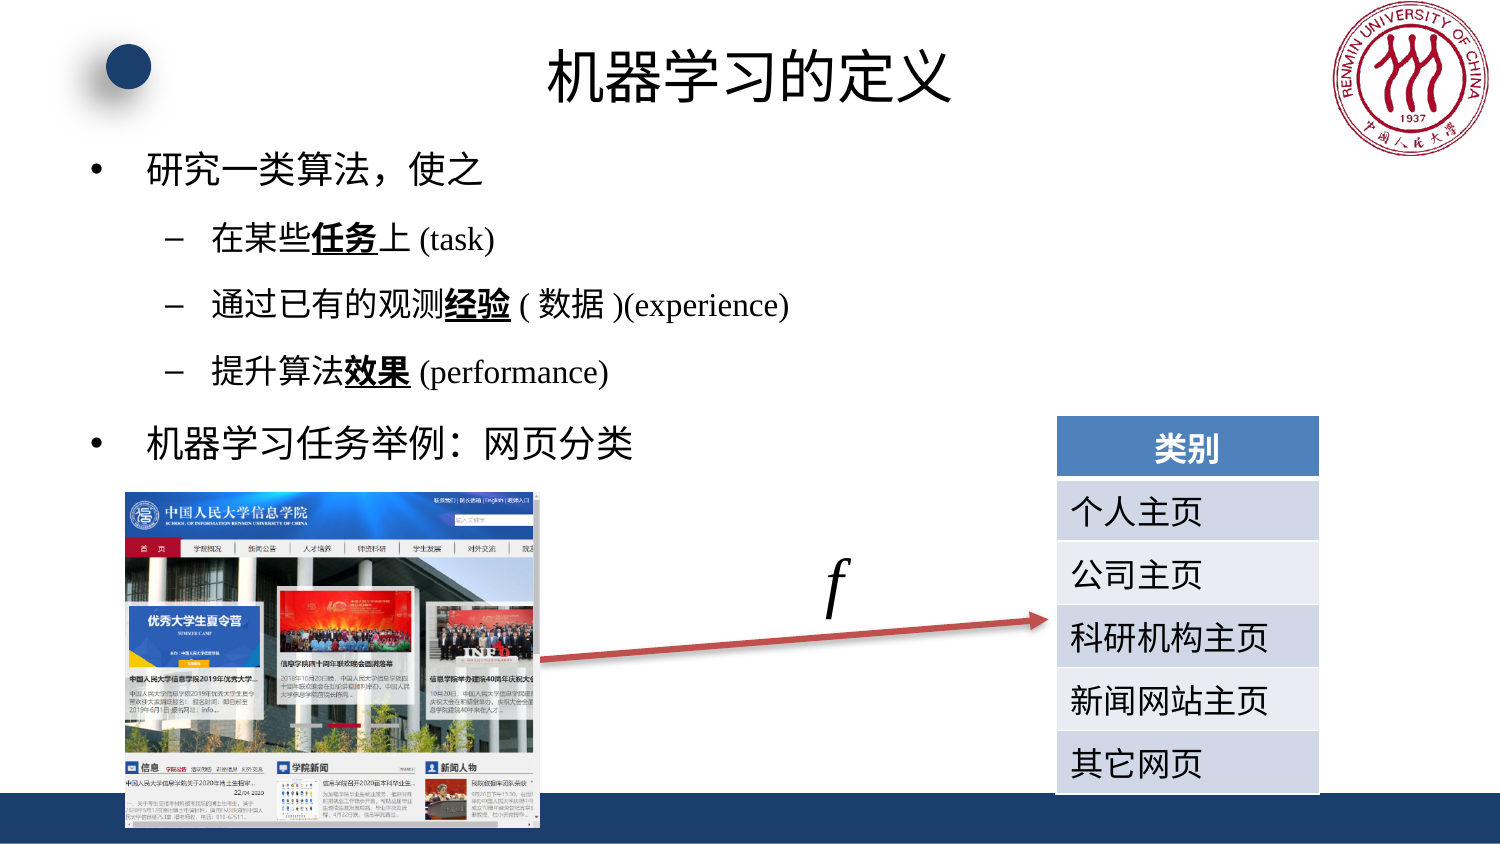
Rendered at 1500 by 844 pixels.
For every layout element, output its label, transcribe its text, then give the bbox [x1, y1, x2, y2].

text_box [544, 619, 1049, 661]
table_header 类别 [1057, 416, 1319, 476]
picture [1326, 0, 1500, 158]
list 研究一类算法，使之 在某些任务上(task) 通过已有的观测经验(数据)(experience) 提升算法效果(performance) 机器学习任务举例：网页分类 [75, 115, 1425, 762]
table_cell 个人主页 [1057, 481, 1319, 540]
table_cell 公司主页 [1057, 542, 1319, 604]
title 机器学习的定义 [75, 33, 1425, 115]
table_cell 科研机构主页 [1057, 605, 1319, 667]
picture [125, 492, 540, 828]
table_cell 新闻网站主页 [1057, 668, 1319, 730]
text_box f [825, 538, 842, 617]
table_cell 其它网页 [1057, 731, 1319, 793]
